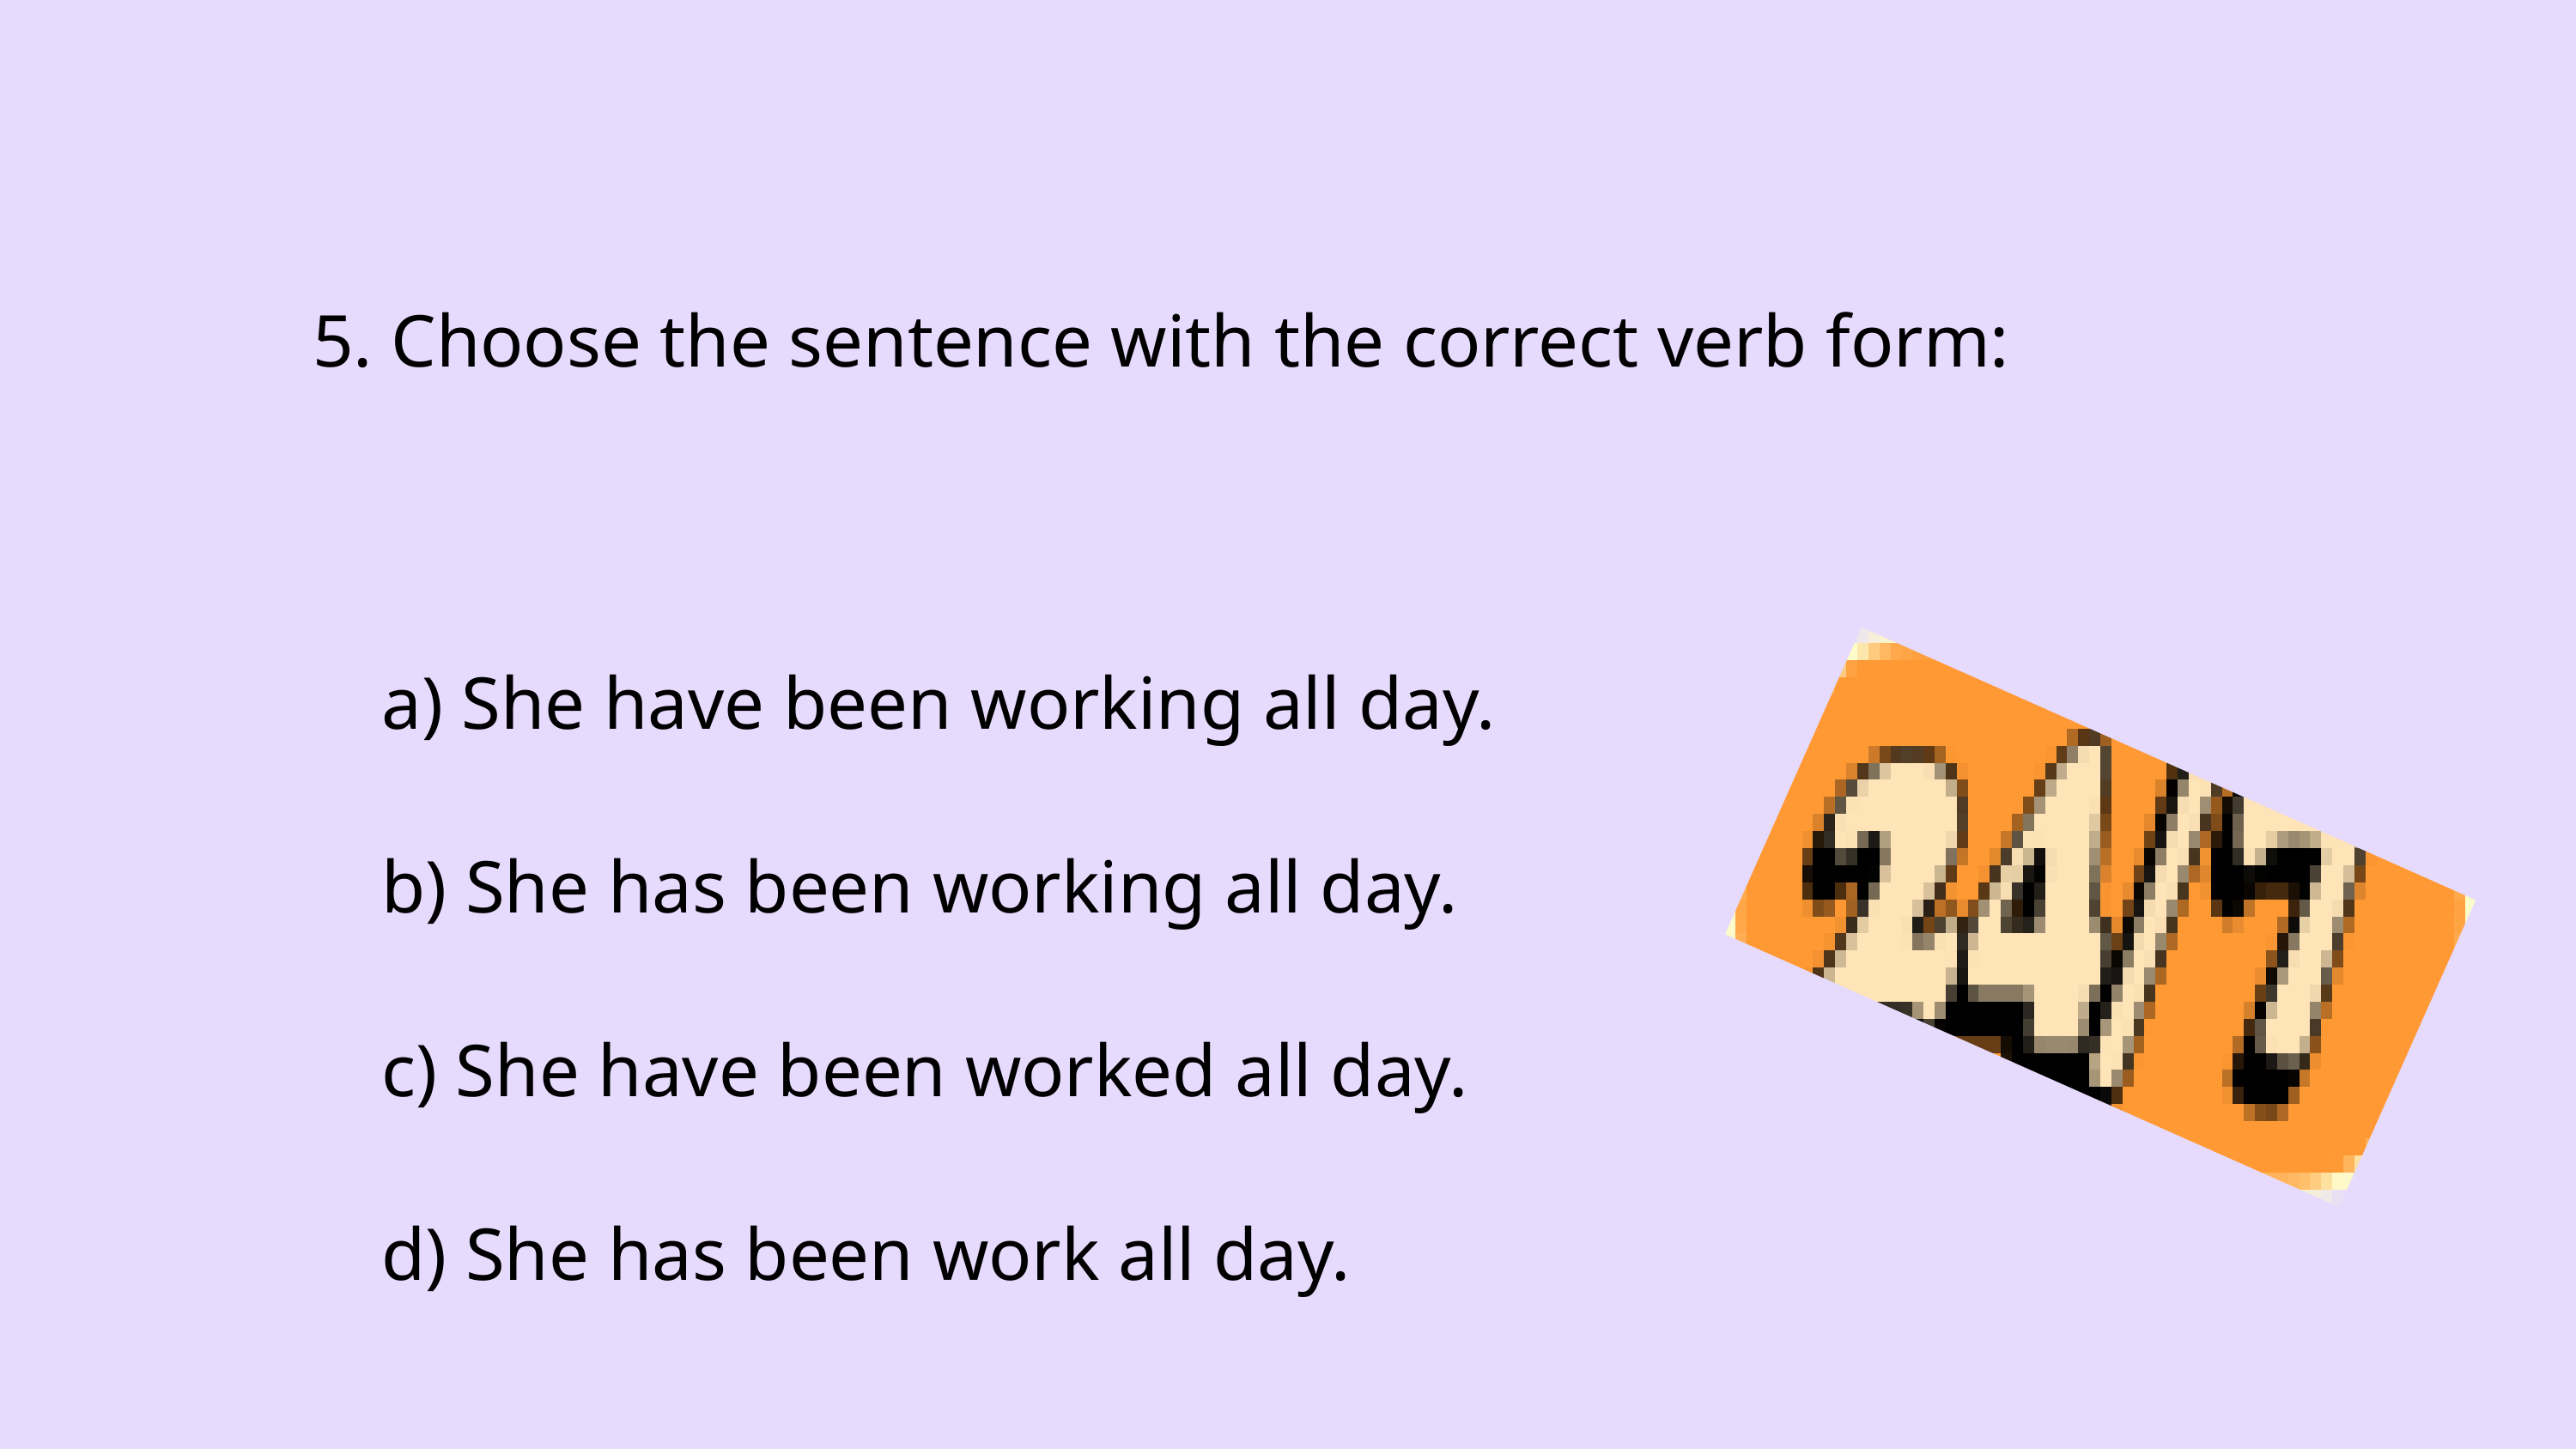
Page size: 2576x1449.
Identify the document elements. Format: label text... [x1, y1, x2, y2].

text_box a) She have been working all day. b) She has been working all day. c) She have been worked all day. d) She has been work all day. [381, 652, 2182, 1294]
text_box [1725, 627, 2476, 1208]
text_box 5. Choose the sentence with the correct verb form: [313, 289, 2100, 382]
